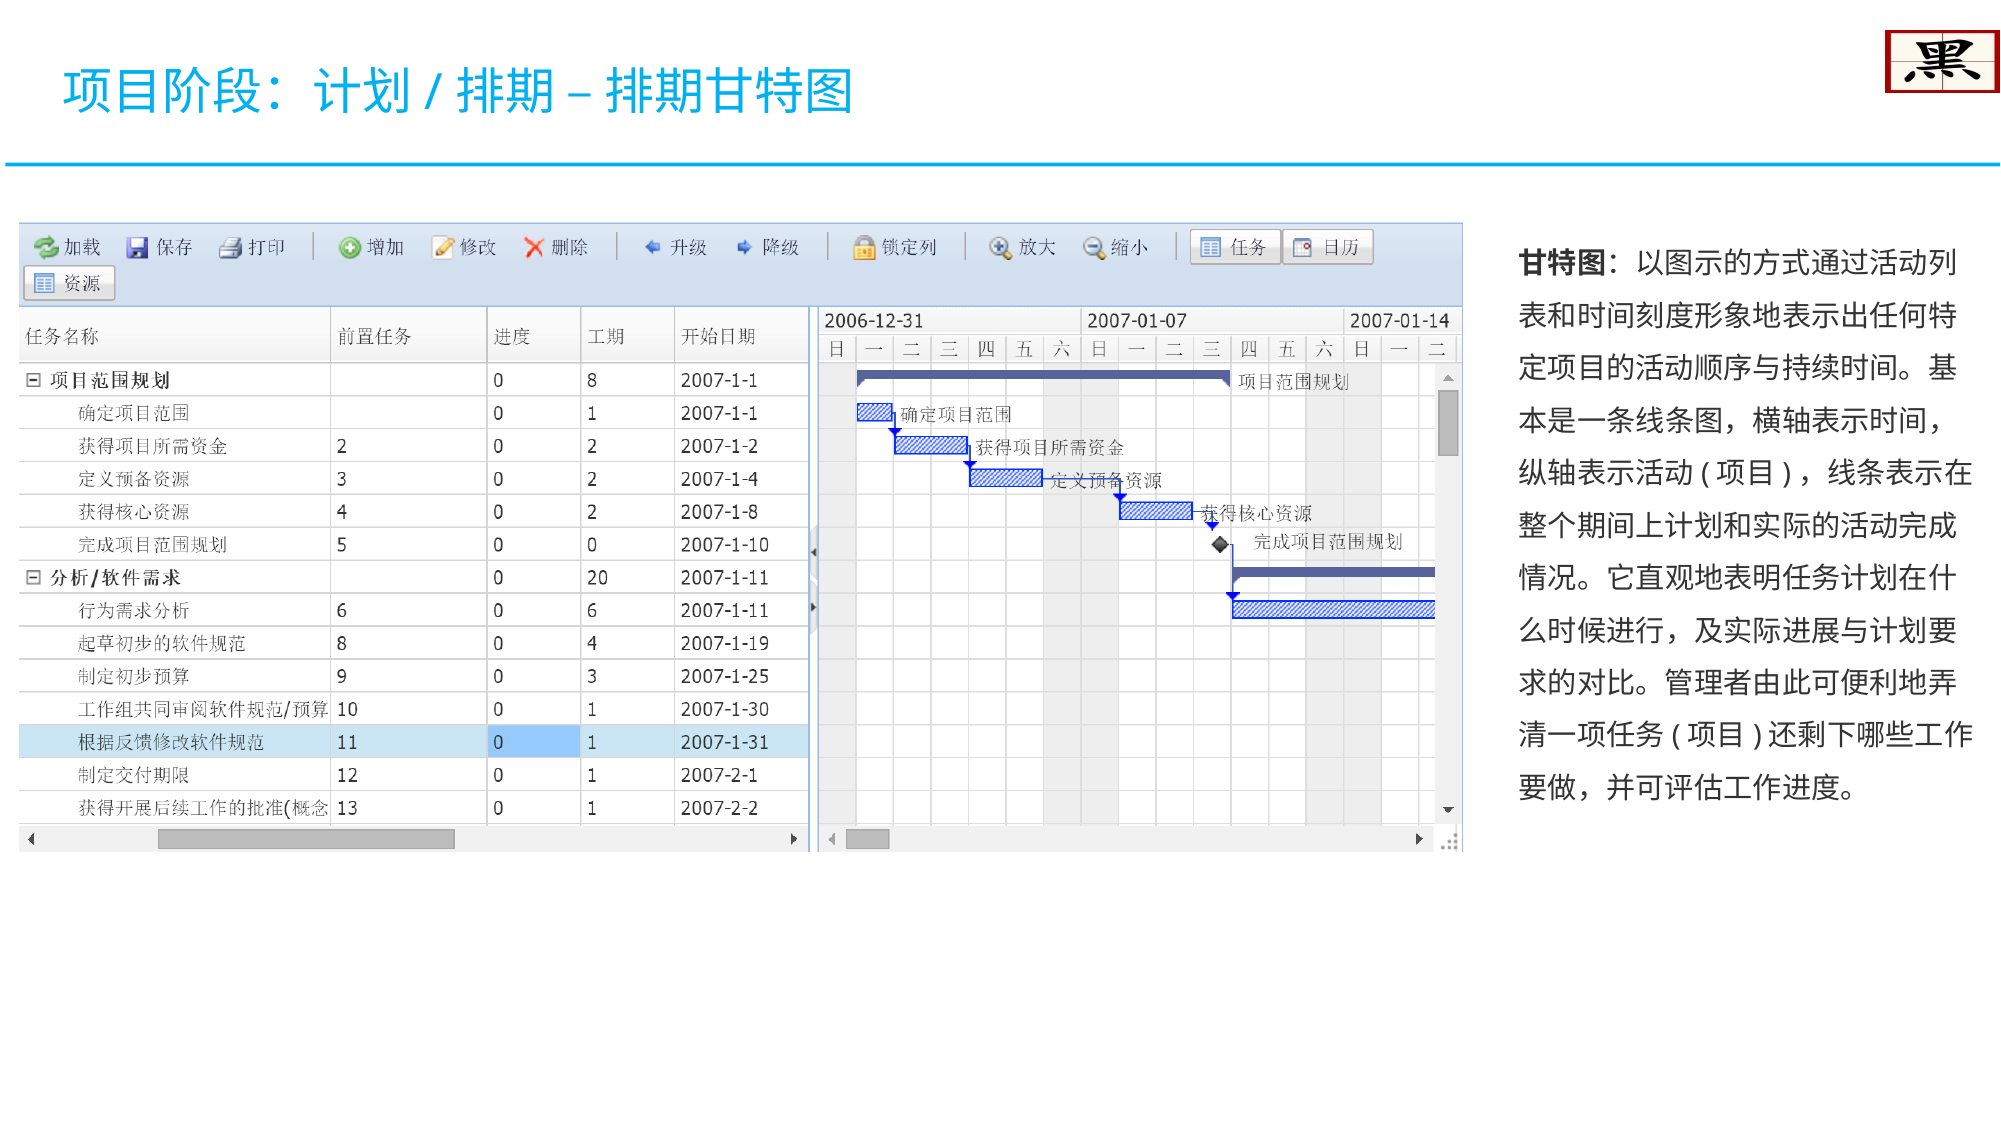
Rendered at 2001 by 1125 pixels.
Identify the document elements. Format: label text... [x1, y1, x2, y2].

text_box 甘特图：以图示的方式通过活动列表和时间刻度形象地表示出任何特定项目的活动顺序与持续时间。基本是一条线条图，横轴表示时间，纵轴表示活动(项目)，线条表示在整个期间上计划和实际的活动完成情况。它直观地表明任务计划在什么时候进行，及实际进展与计划要求的对比。管理者由此可便利地弄清一项任务(项目)还剩下哪些工作要做，并可评估工作进度。 [1503, 219, 2000, 828]
text_box 项目阶段：计划/排期 – 排期甘特图 [47, 40, 1809, 146]
picture [1885, 30, 2000, 93]
picture [19, 219, 1466, 852]
